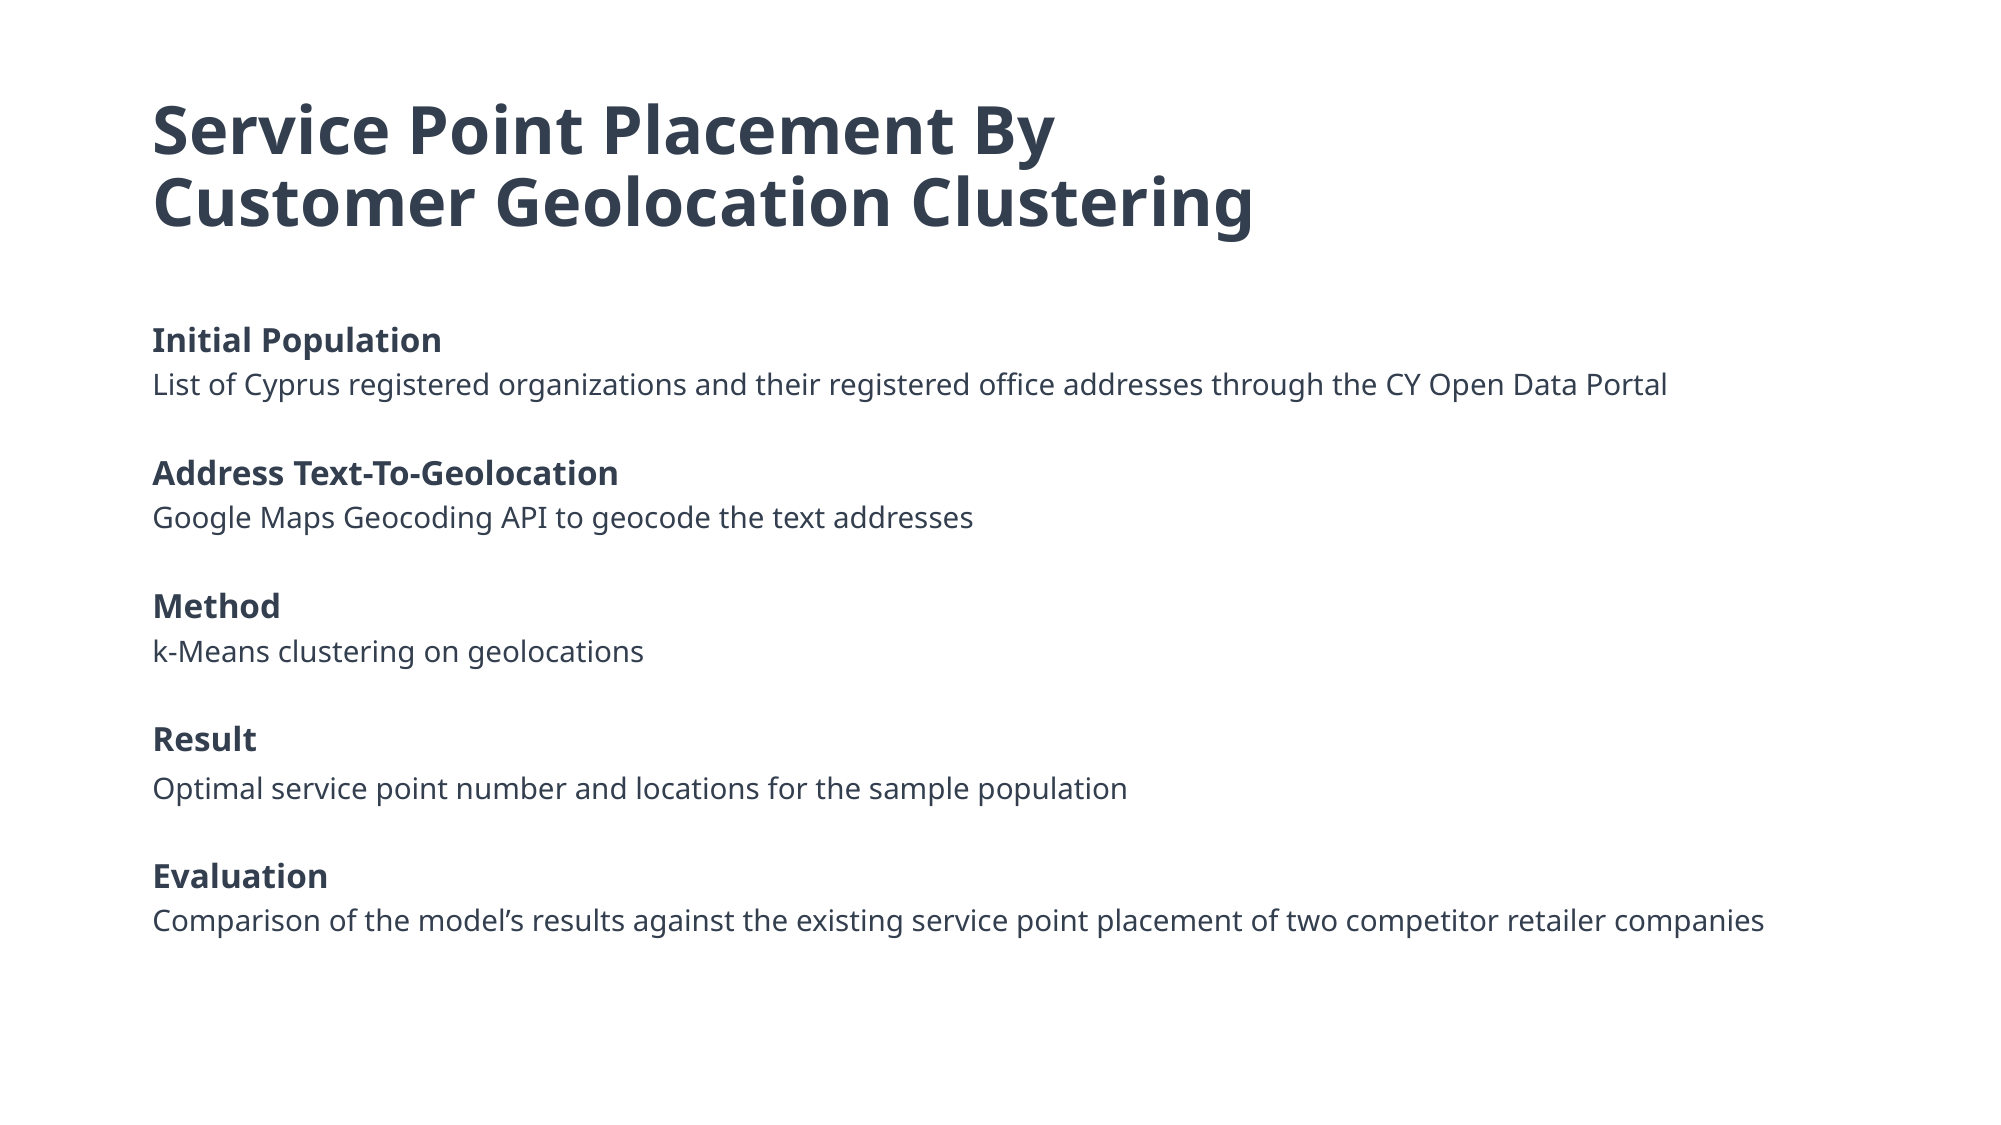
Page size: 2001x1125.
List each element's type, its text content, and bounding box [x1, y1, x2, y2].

title Service Point Placement By Customer Geolocation Clustering [137, 59, 1863, 278]
list Initial Population List of Cyprus registered organizations and their registered office addresses through the CY Open Data Portal Address Text-To-Geolocation Google Maps Geocoding API to geocode the text addresses Method k-Means clustering on geolocations Result Optimal service point number and locations for the sample population Evaluation Comparison of the model’s results against the existing service point placement of two competitor retailer companies [137, 315, 1863, 950]
